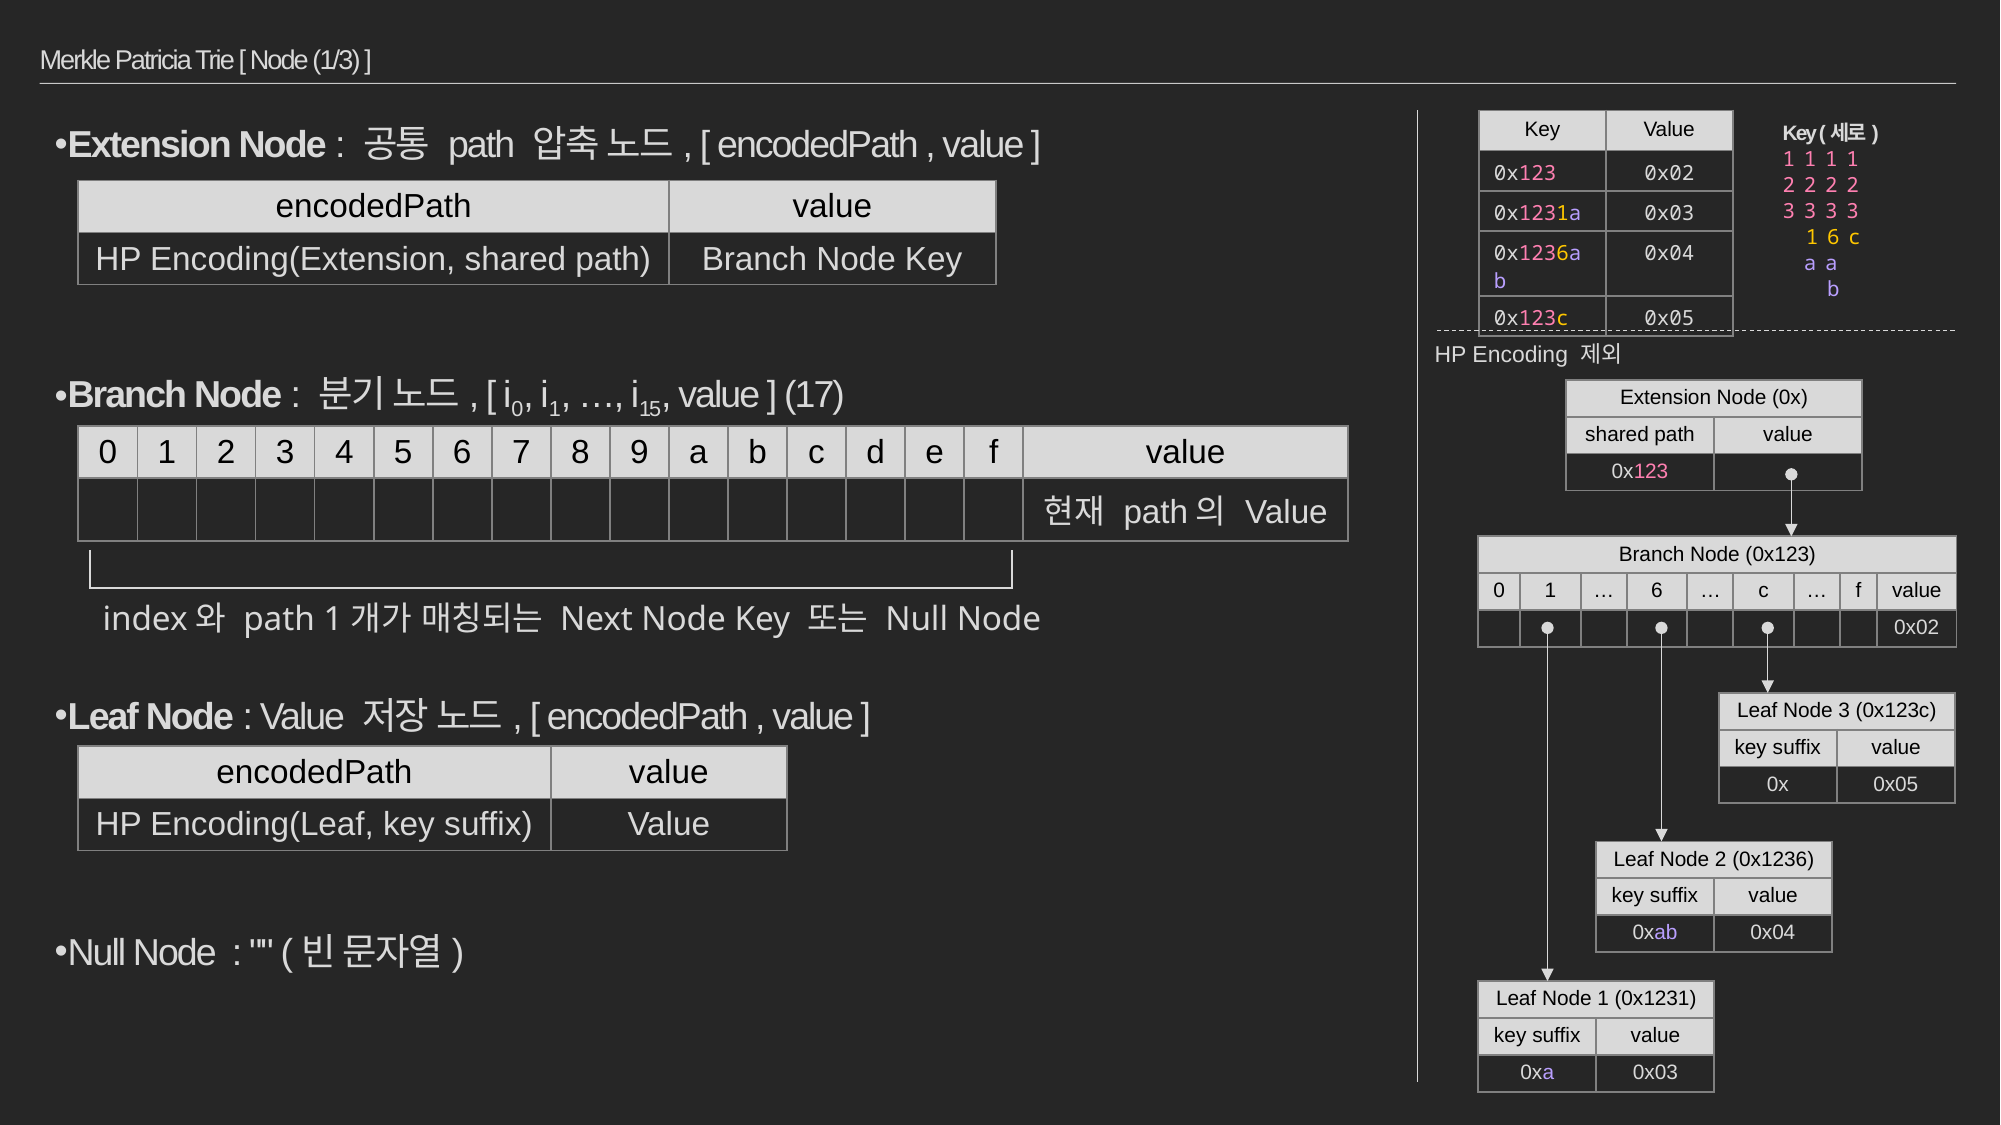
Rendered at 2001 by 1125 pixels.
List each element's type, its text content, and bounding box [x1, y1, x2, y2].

table_cell [434, 479, 491, 540]
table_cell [1795, 611, 1839, 646]
table_cell 0xa [1479, 1056, 1595, 1091]
table_header c [788, 427, 845, 477]
table_cell [1582, 611, 1626, 646]
table_header 9 [611, 427, 668, 477]
table_header value [1024, 427, 1347, 477]
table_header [1597, 842, 1831, 877]
table_header 5 [375, 427, 432, 477]
table_header value [552, 747, 786, 798]
table_cell [1521, 611, 1580, 646]
table_header 2 [197, 427, 255, 477]
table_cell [1841, 611, 1876, 646]
table_cell 0x03 [1597, 1056, 1713, 1091]
table_header Value [1607, 111, 1732, 150]
table_cell [256, 479, 314, 540]
table_header 7 [493, 427, 550, 477]
text_box index와 path 1개가 매칭되는 Next Node Key 또는 Null Node [87, 589, 1057, 644]
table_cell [1597, 916, 1713, 951]
table_cell [79, 479, 137, 540]
table_header 1 [138, 427, 196, 477]
table_header 8 [552, 427, 609, 477]
table_cell 0x1236ab [1480, 232, 1605, 295]
table_cell 0x05 [1607, 331, 1732, 335]
table_cell c [1734, 574, 1793, 609]
table_cell Branch Node Key [670, 233, 995, 284]
table_cell [906, 479, 963, 540]
table_cell value [1878, 574, 1956, 609]
table_cell [375, 479, 432, 540]
table_cell 1 [1521, 574, 1580, 609]
list Extension Node : 공통 path 압축 노드, [ encodedPath , value ] Branch Node : 분기 노드, [ i0, i1, …, i15, value ] (17) Leaf Node : Value 저장 노드, [ encodedPath , value ] Null Node : "" (빈 문자열) [39, 110, 1417, 1083]
table_cell 0x05 [1607, 297, 1732, 330]
table_cell [552, 479, 609, 540]
table_cell 0x03 [1607, 192, 1732, 230]
table_header b [729, 427, 786, 477]
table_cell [1715, 879, 1831, 914]
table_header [1720, 694, 1954, 729]
table_cell shared path [1567, 418, 1713, 453]
table_cell 0x123c [1480, 297, 1605, 330]
title Merkle Patricia Trie [ Node (1/3) ] [39, 31, 1961, 84]
table_cell [1734, 611, 1793, 646]
table_cell Value [552, 799, 786, 850]
table_header a [670, 427, 727, 477]
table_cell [1715, 916, 1831, 951]
table_header e [906, 427, 963, 477]
table_cell value [1715, 418, 1861, 453]
table_header 3 [256, 427, 314, 477]
table_cell [788, 479, 845, 540]
table_cell 0x1231a [1480, 192, 1605, 230]
table_cell [197, 479, 255, 540]
table_cell [1628, 611, 1686, 646]
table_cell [1838, 731, 1954, 766]
table_header 0 [79, 427, 137, 477]
table_cell [1715, 454, 1861, 490]
table_cell 6 [1628, 574, 1686, 609]
table_header f [965, 427, 1022, 477]
table_cell … [1582, 574, 1626, 609]
table_header Leaf Node 1 (0x1231) [1479, 982, 1713, 1017]
table_cell [611, 479, 668, 540]
table_cell [729, 479, 786, 540]
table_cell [1597, 879, 1713, 914]
table_header 4 [315, 427, 373, 477]
table_cell HP Encoding(Extension, shared path) [79, 233, 668, 284]
list Extension Node : 공통 path 압축 노드, [ encodedPath , value ] Branch Node : 분기 노드, [ i0, i1, …, i15, value ] (17) Leaf Node : Value 저장 노드, [ encodedPath , value ] Null Node : "" (빈 문자열) [1418, 110, 1957, 1083]
table_cell value [1597, 1019, 1713, 1054]
table_cell f [1841, 574, 1876, 609]
table_header Extension Node (0x) [1567, 381, 1861, 416]
table_cell [1479, 611, 1519, 646]
table_cell [965, 479, 1022, 540]
table_cell [1688, 611, 1732, 646]
table_header 6 [434, 427, 491, 477]
table_cell 0 [1479, 574, 1519, 609]
table_cell 0x02 [1607, 151, 1732, 190]
table_cell HP Encoding(Leaf, key suffix) [79, 799, 550, 850]
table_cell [1720, 767, 1836, 802]
text_box Key (세로) 1 1 1 1 2 2 2 2 3 3 3 3 1 6 c a a b [1767, 110, 1955, 311]
table_cell 0x123 [1480, 151, 1605, 190]
table_cell [670, 479, 727, 540]
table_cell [1838, 767, 1954, 802]
table_cell [138, 479, 196, 540]
table_cell key suffix [1479, 1019, 1595, 1054]
table_header Branch Node (0x123) [1479, 537, 1956, 572]
table_cell [315, 479, 373, 540]
table_header value [670, 181, 995, 232]
table_cell … [1688, 574, 1732, 609]
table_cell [1720, 731, 1836, 766]
table_cell [493, 479, 550, 540]
table_cell 0x04 [1607, 232, 1732, 295]
table_cell … [1795, 574, 1839, 609]
table_header d [847, 427, 904, 477]
table_header encodedPath [79, 747, 550, 798]
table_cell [1878, 611, 1956, 646]
text_box [90, 550, 1012, 589]
table_cell [847, 479, 904, 540]
table_cell 현재 path의 Value [1024, 479, 1347, 540]
table_cell 0x123 [1567, 454, 1713, 490]
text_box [1419, 332, 1638, 375]
table_header encodedPath [79, 181, 668, 232]
table_header Key [1480, 111, 1605, 150]
